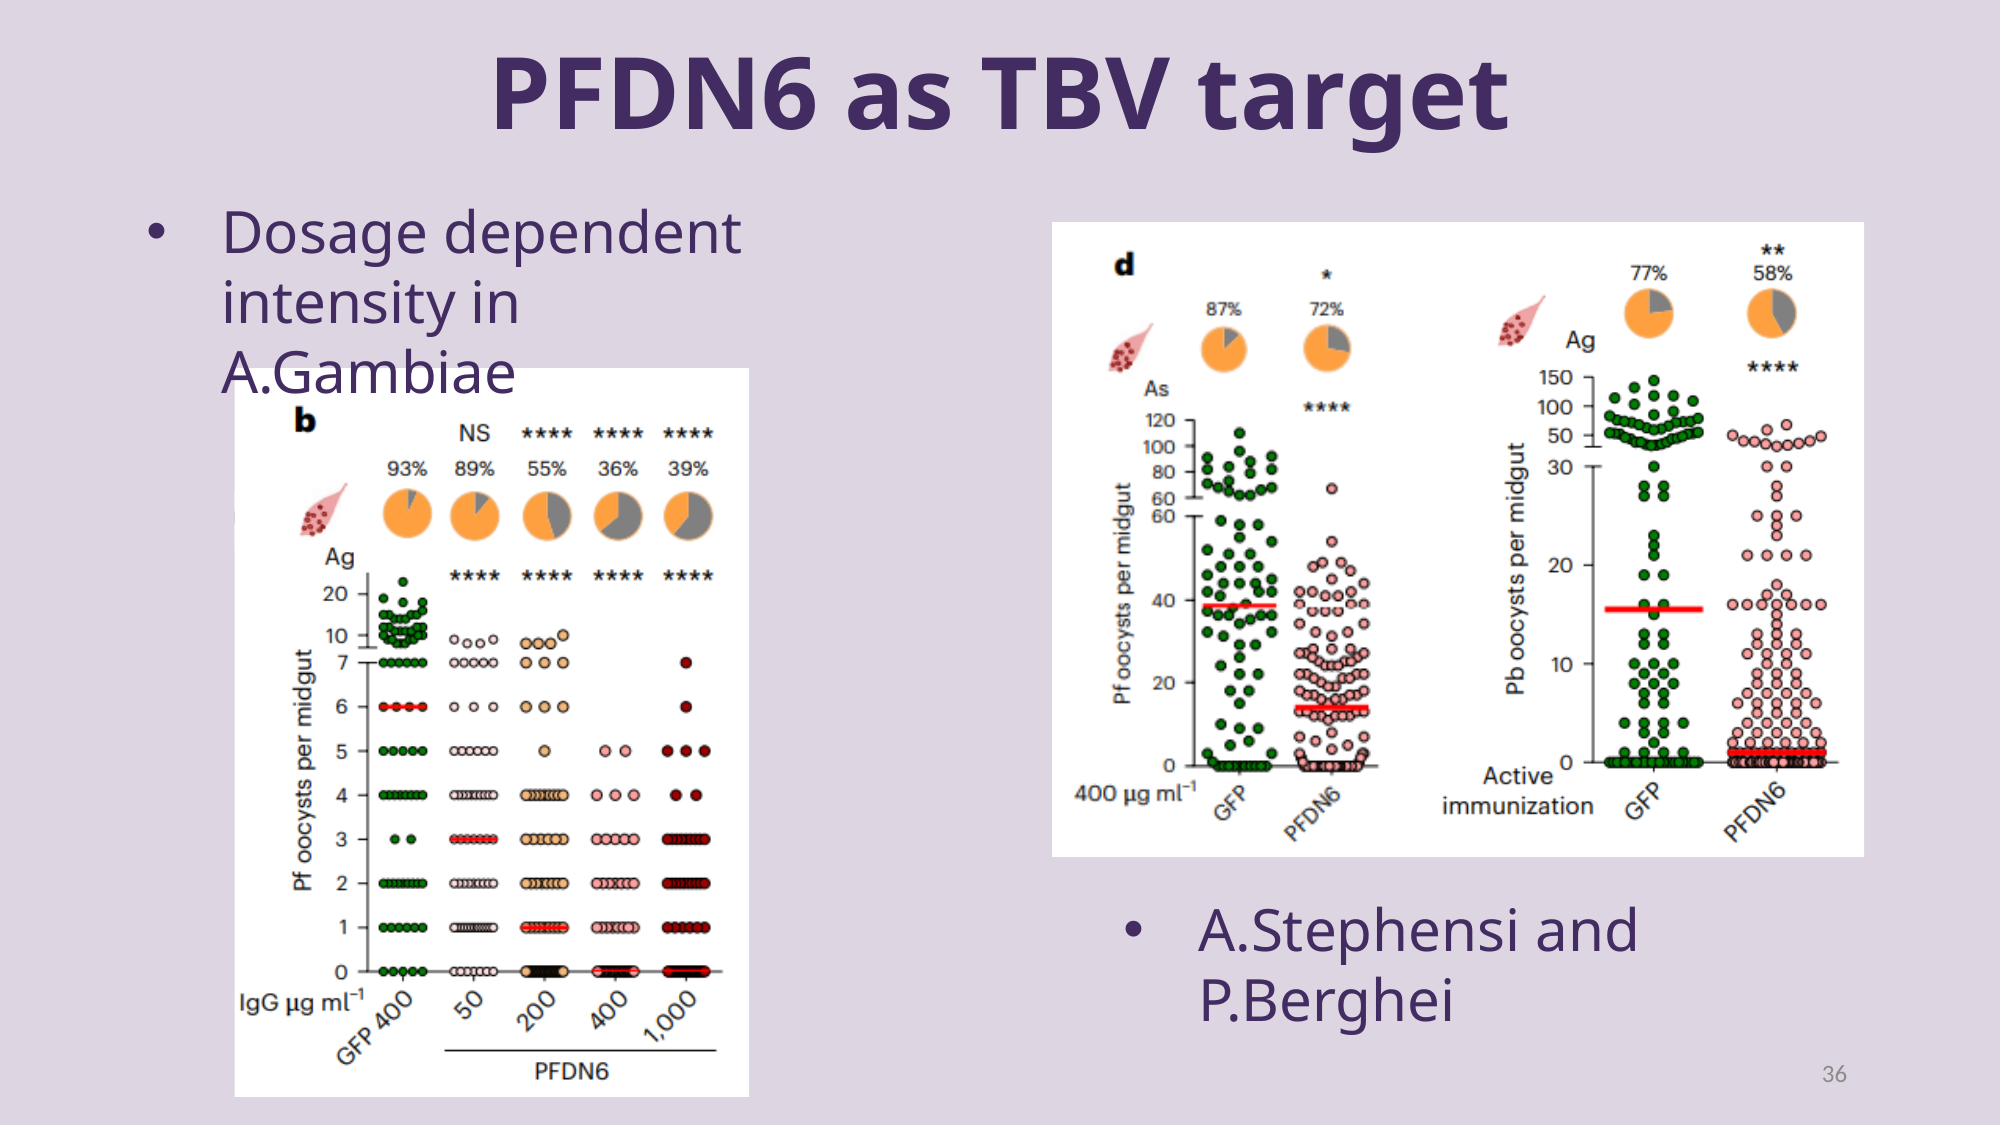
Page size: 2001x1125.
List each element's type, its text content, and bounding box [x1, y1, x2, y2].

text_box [234, 368, 750, 1097]
text_box PFDN6 as TBV target [444, 22, 1556, 158]
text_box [1052, 222, 1865, 857]
text_box A.Stephensi and P.Berghei [1108, 886, 1808, 1041]
slide_number 36 [1412, 1042, 1863, 1103]
text_box Dosage dependent intensity in A.Gambiae [131, 187, 835, 413]
